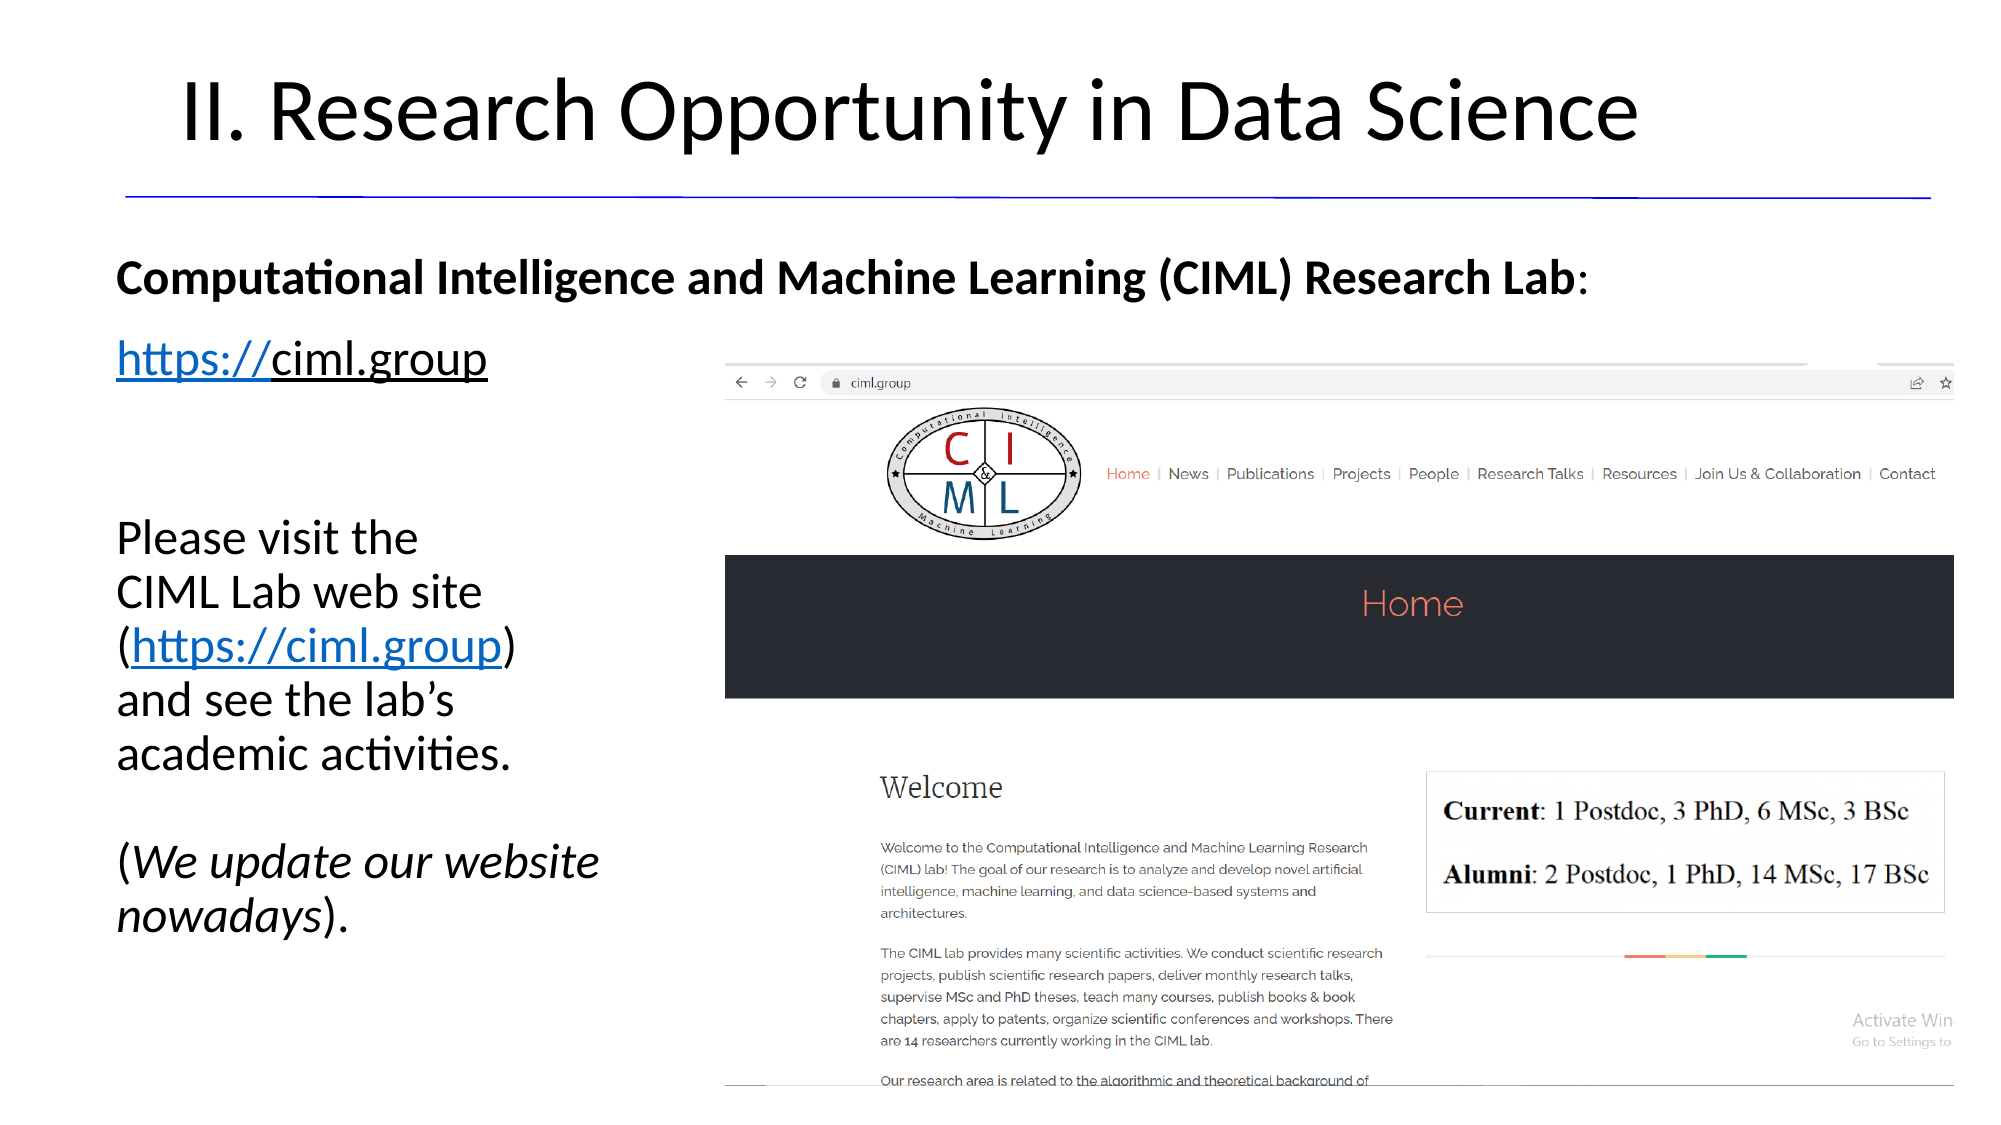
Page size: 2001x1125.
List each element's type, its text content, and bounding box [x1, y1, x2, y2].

picture [724, 363, 1955, 1086]
text_box II. Research Opportunity in Data Science [161, 52, 1662, 168]
subtitle [92, 244, 719, 1065]
text_box Computational Intelligence and Machine Learning (CIML) Research Lab: https://ciml.group Please visit the CIML Lab web site (https://ciml.group) and see the lab’s academic activities. (We update our website nowadays). [101, 243, 1953, 920]
